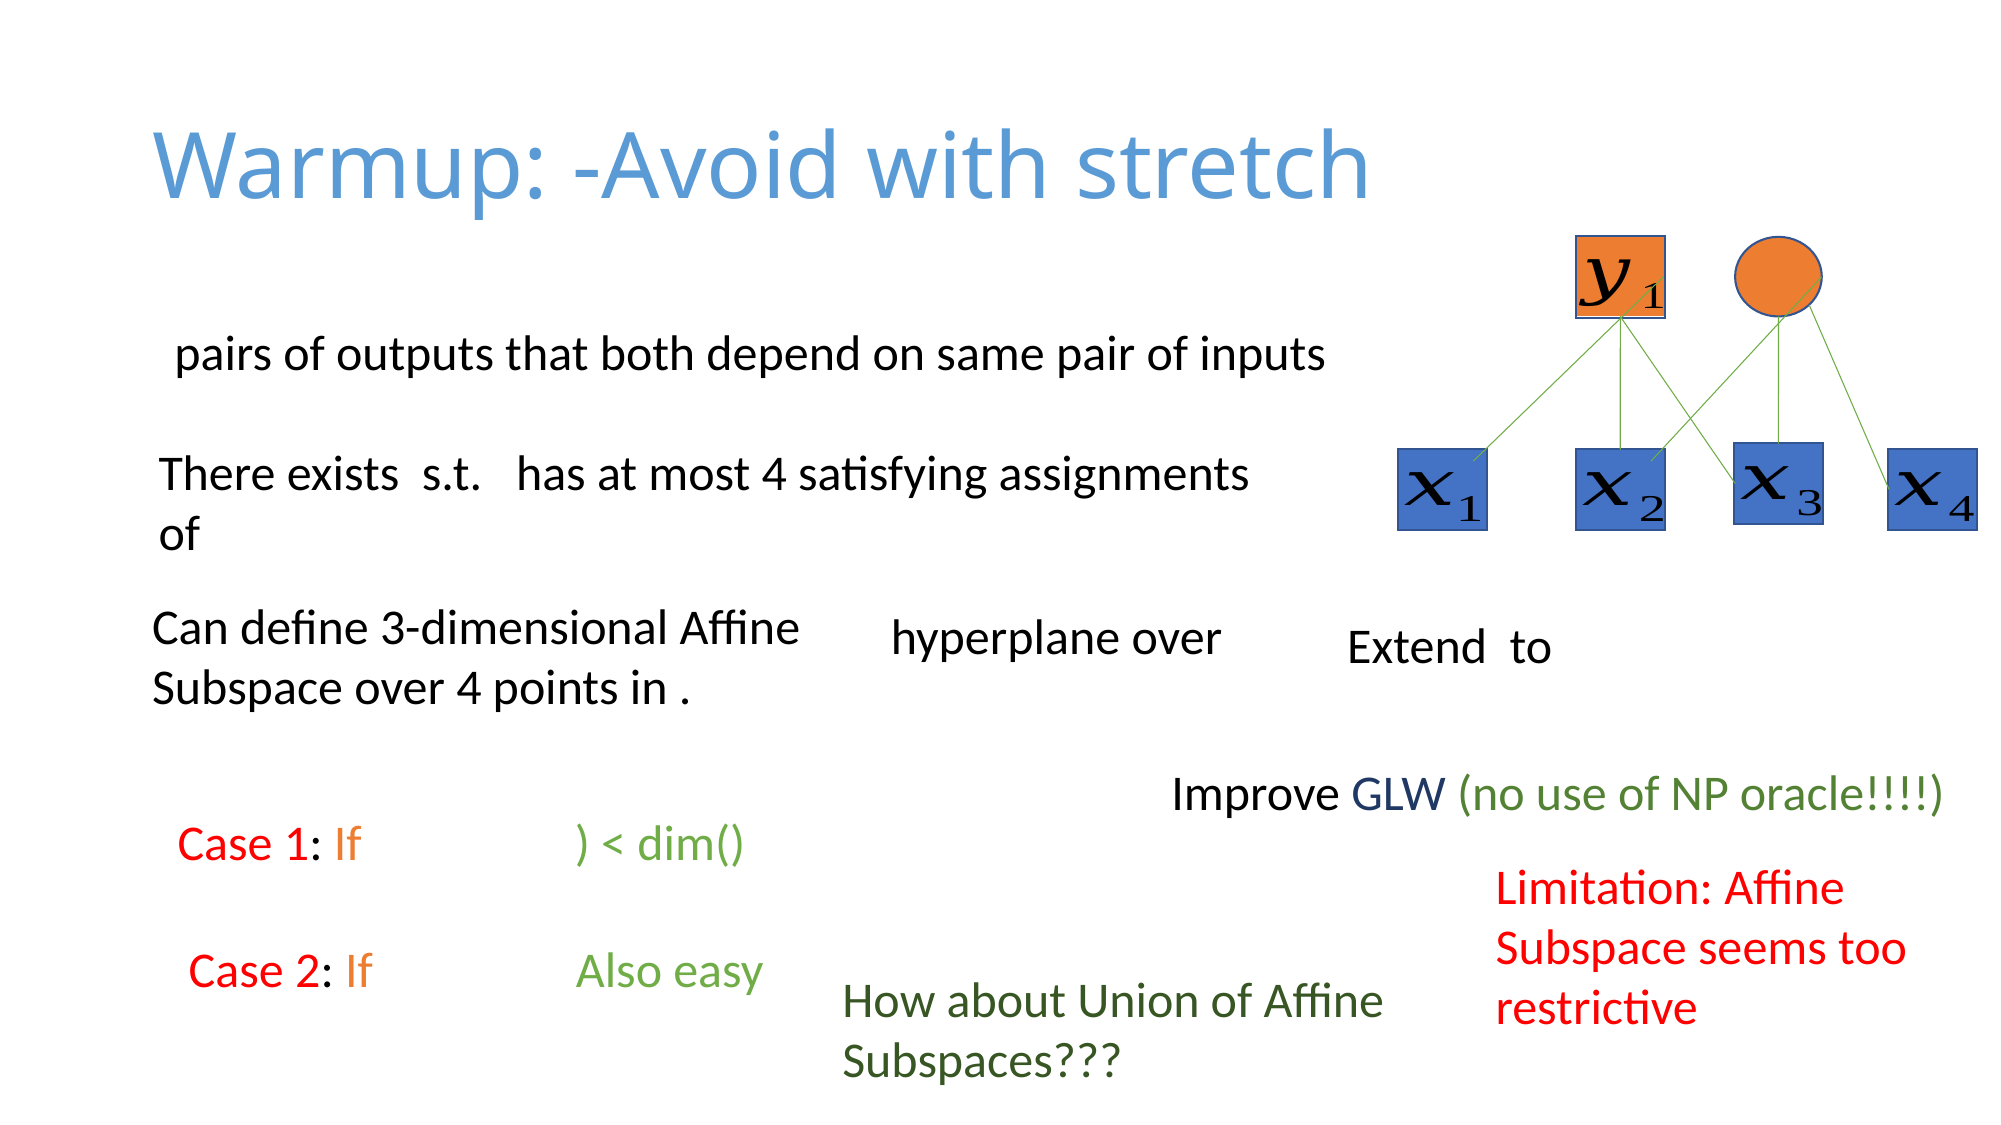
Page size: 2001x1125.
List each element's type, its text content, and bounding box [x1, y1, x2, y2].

text_box Improve GLW (no use of NP oracle!!!!) [1156, 753, 1960, 829]
text_box How about Union of Affine Subspaces??? [827, 959, 1474, 1095]
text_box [1473, 304, 1590, 462]
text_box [1620, 316, 1748, 456]
text_box Limitation: Affine Subspace seems too restrictive [1480, 847, 2000, 1042]
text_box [1650, 456, 1748, 462]
text_box Also easy [561, 930, 779, 1005]
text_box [1809, 304, 1902, 462]
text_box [1650, 304, 1748, 316]
